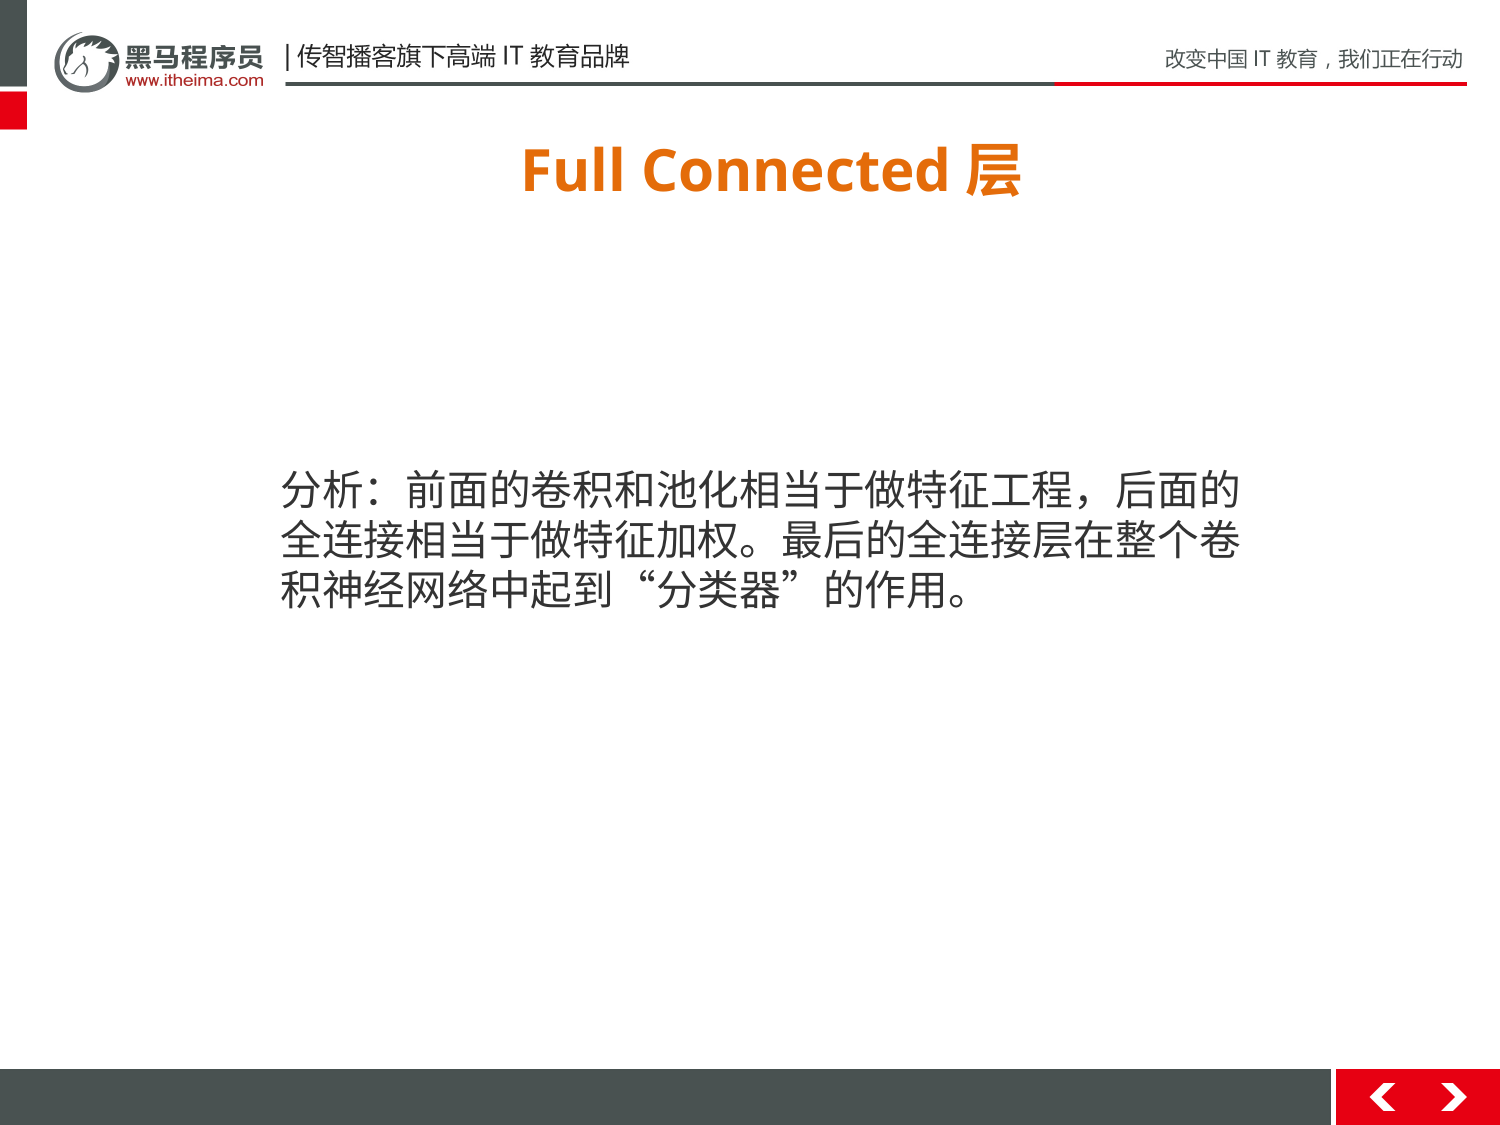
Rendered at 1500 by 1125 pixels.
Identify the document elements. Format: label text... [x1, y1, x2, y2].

text_box 分析：前面的卷积和池化相当于做特征工程，后面的全连接相当于做特征加权。最后的全连接层在整个卷积神经网络中起到“分类器”的作用。 [265, 456, 1279, 621]
picture [0, 0, 1500, 1125]
text_box Full Connected层 [505, 125, 1039, 211]
